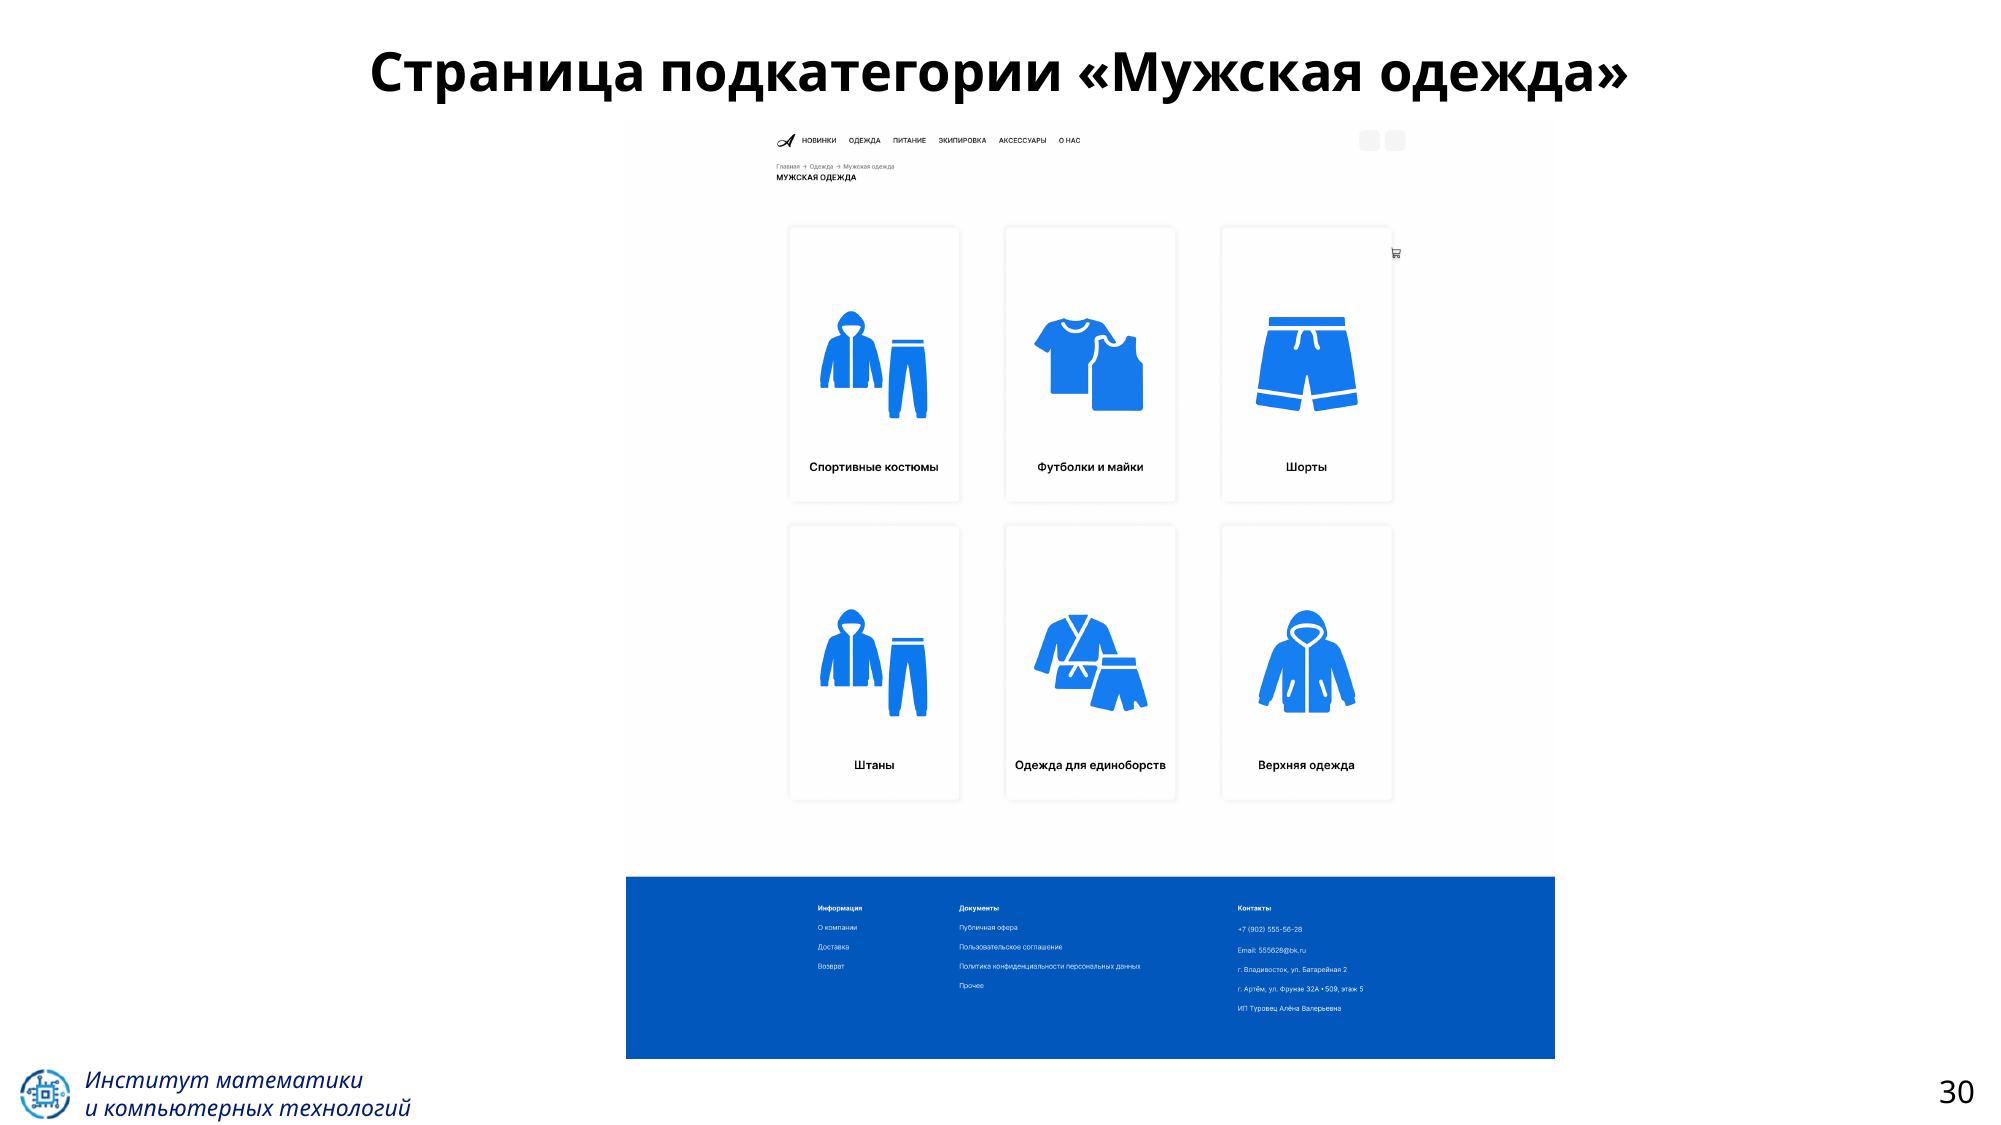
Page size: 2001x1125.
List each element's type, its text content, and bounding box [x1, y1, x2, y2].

text_box 30 [1903, 1063, 1988, 1125]
text_box Страница подкатегории «Мужская одежда» [0, 21, 2000, 117]
picture [20, 1069, 70, 1119]
text_box Институт математики и компьютерных технологий [69, 1058, 1071, 1125]
picture [626, 117, 1555, 1059]
